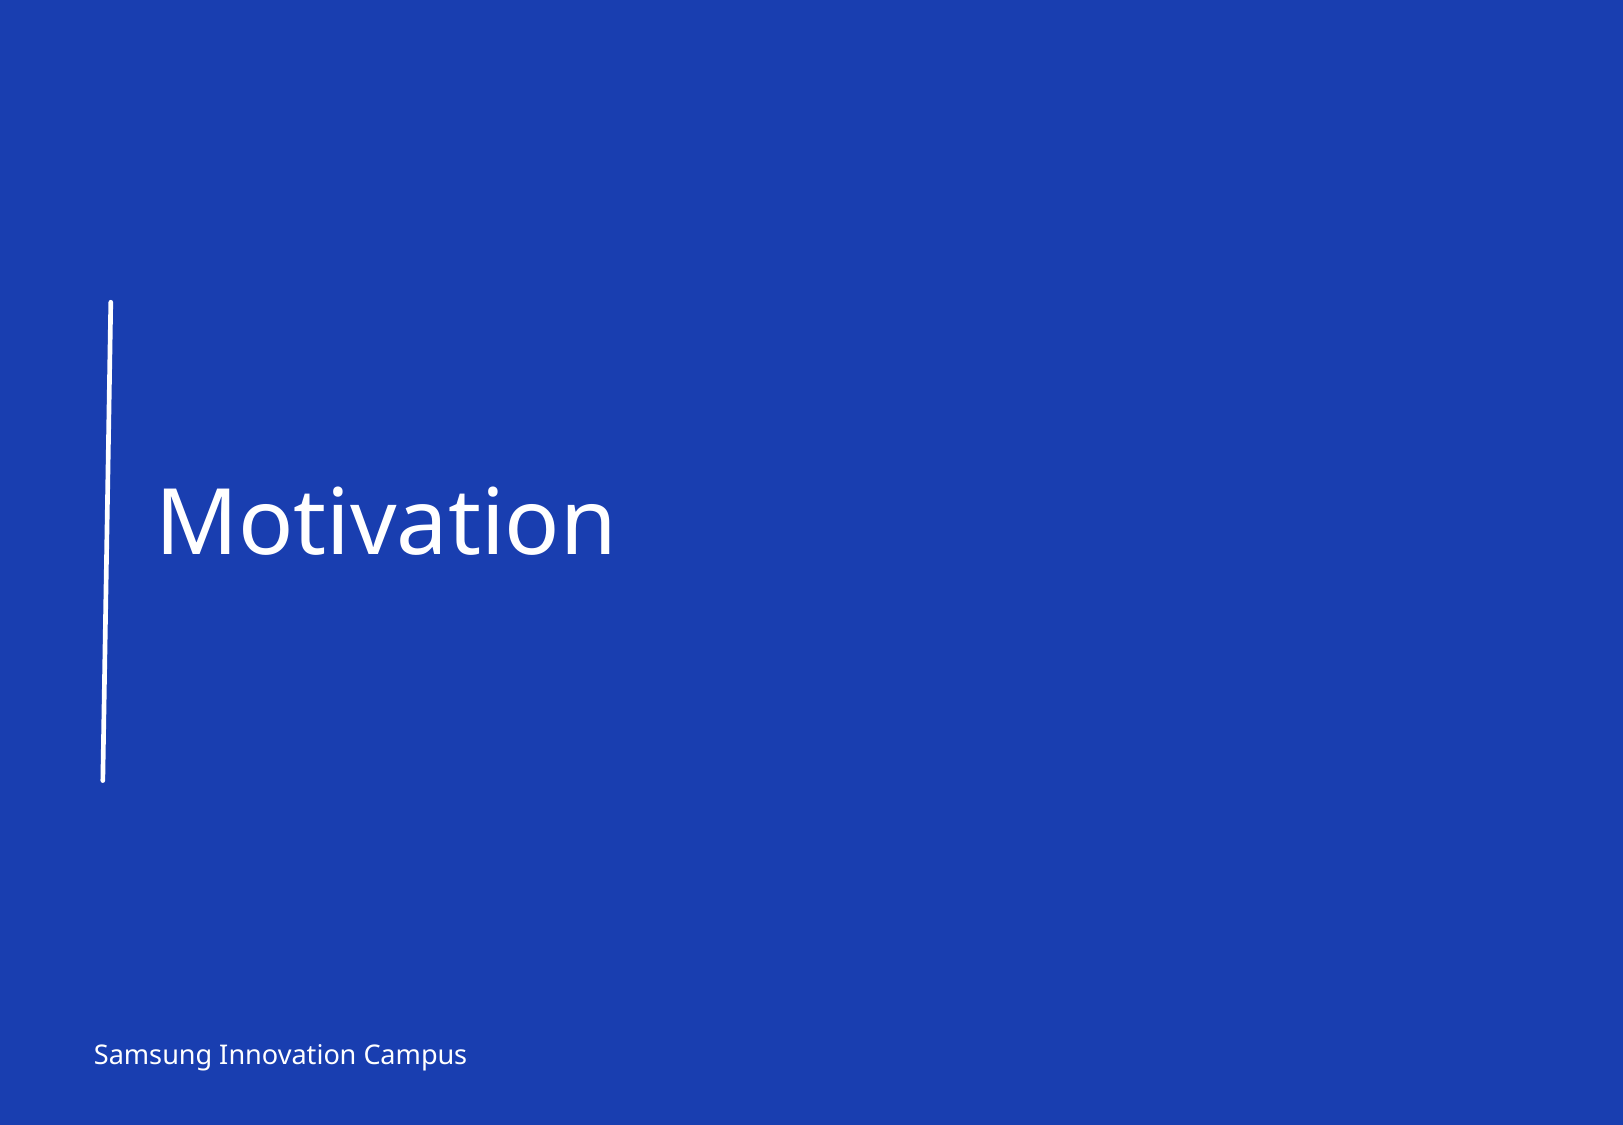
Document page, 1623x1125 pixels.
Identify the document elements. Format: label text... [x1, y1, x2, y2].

text_box Samsung Innovation Campus [93, 1037, 568, 1071]
text_box Motivation [155, 462, 1305, 574]
